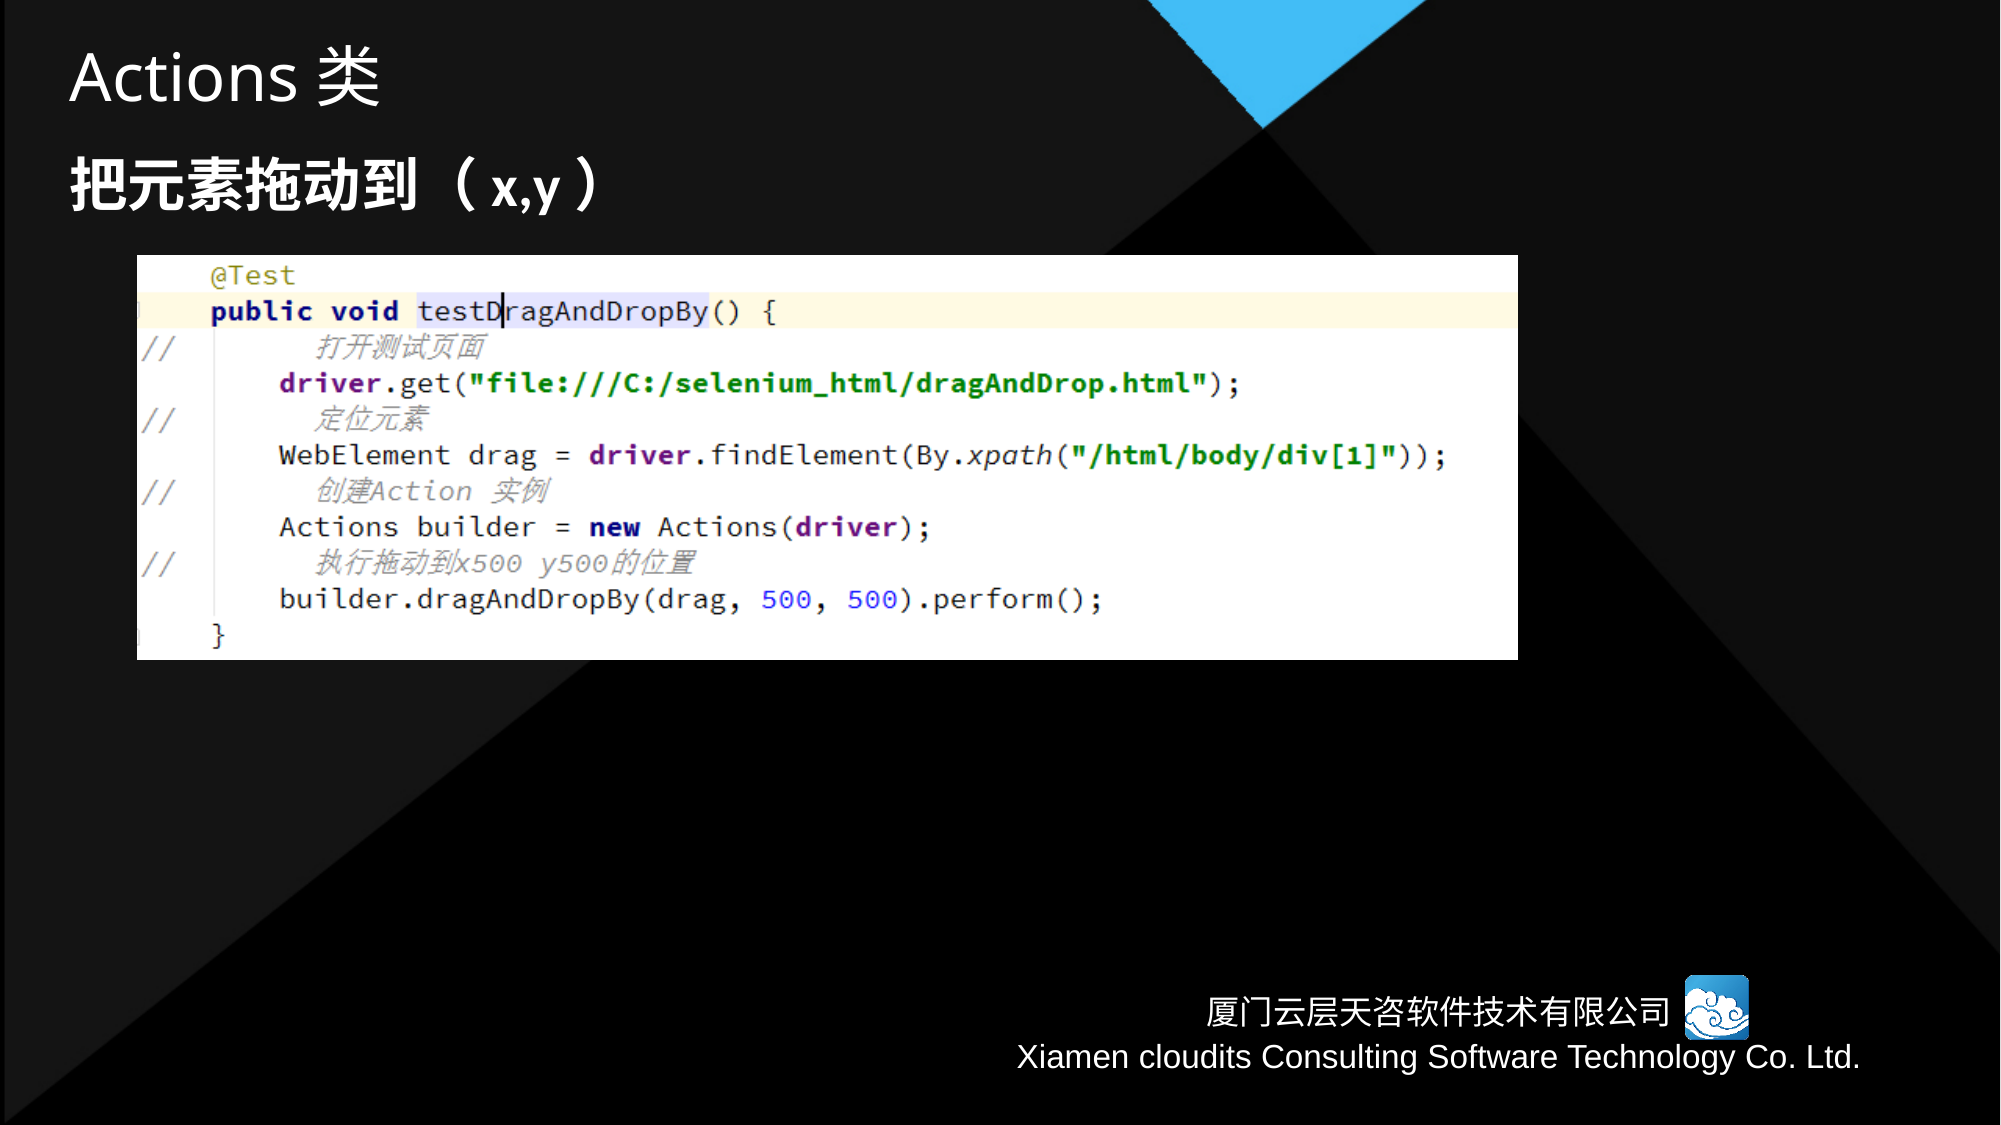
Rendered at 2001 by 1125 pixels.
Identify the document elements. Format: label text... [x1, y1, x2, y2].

list 把元素拖动到（x,y） [55, 149, 1780, 863]
title Actions类 [55, 36, 1827, 126]
picture [0, 0, 2001, 1125]
